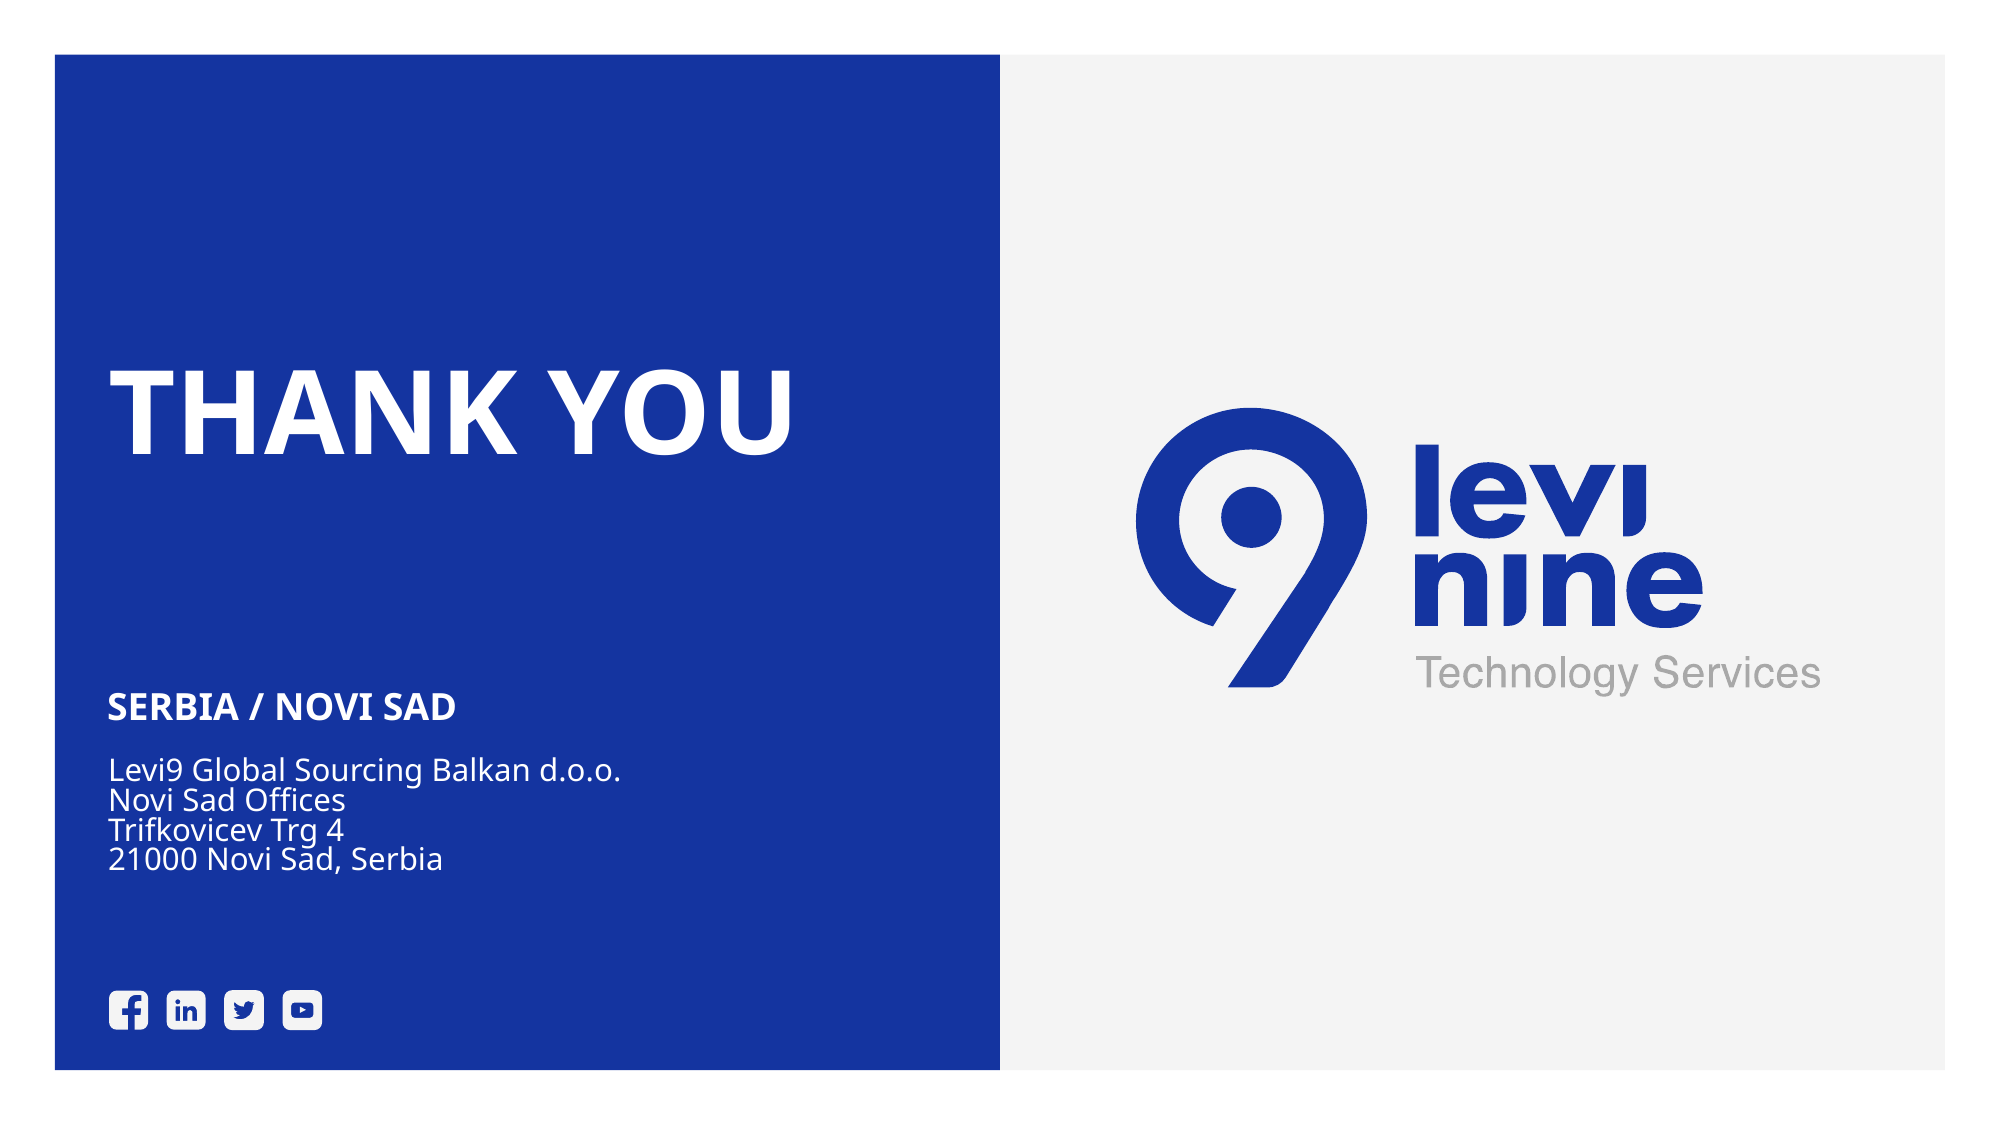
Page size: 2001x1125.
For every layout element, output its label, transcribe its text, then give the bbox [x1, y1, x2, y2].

title Thank you [108, 175, 924, 478]
list Levi9 Global Sourcing Balkan d.o.o. Novi Sad Offices Trifkovicev Trg 4 21000 Novi Sad, Serbia [108, 757, 830, 946]
list Serbia / Novi Sad [107, 692, 829, 742]
